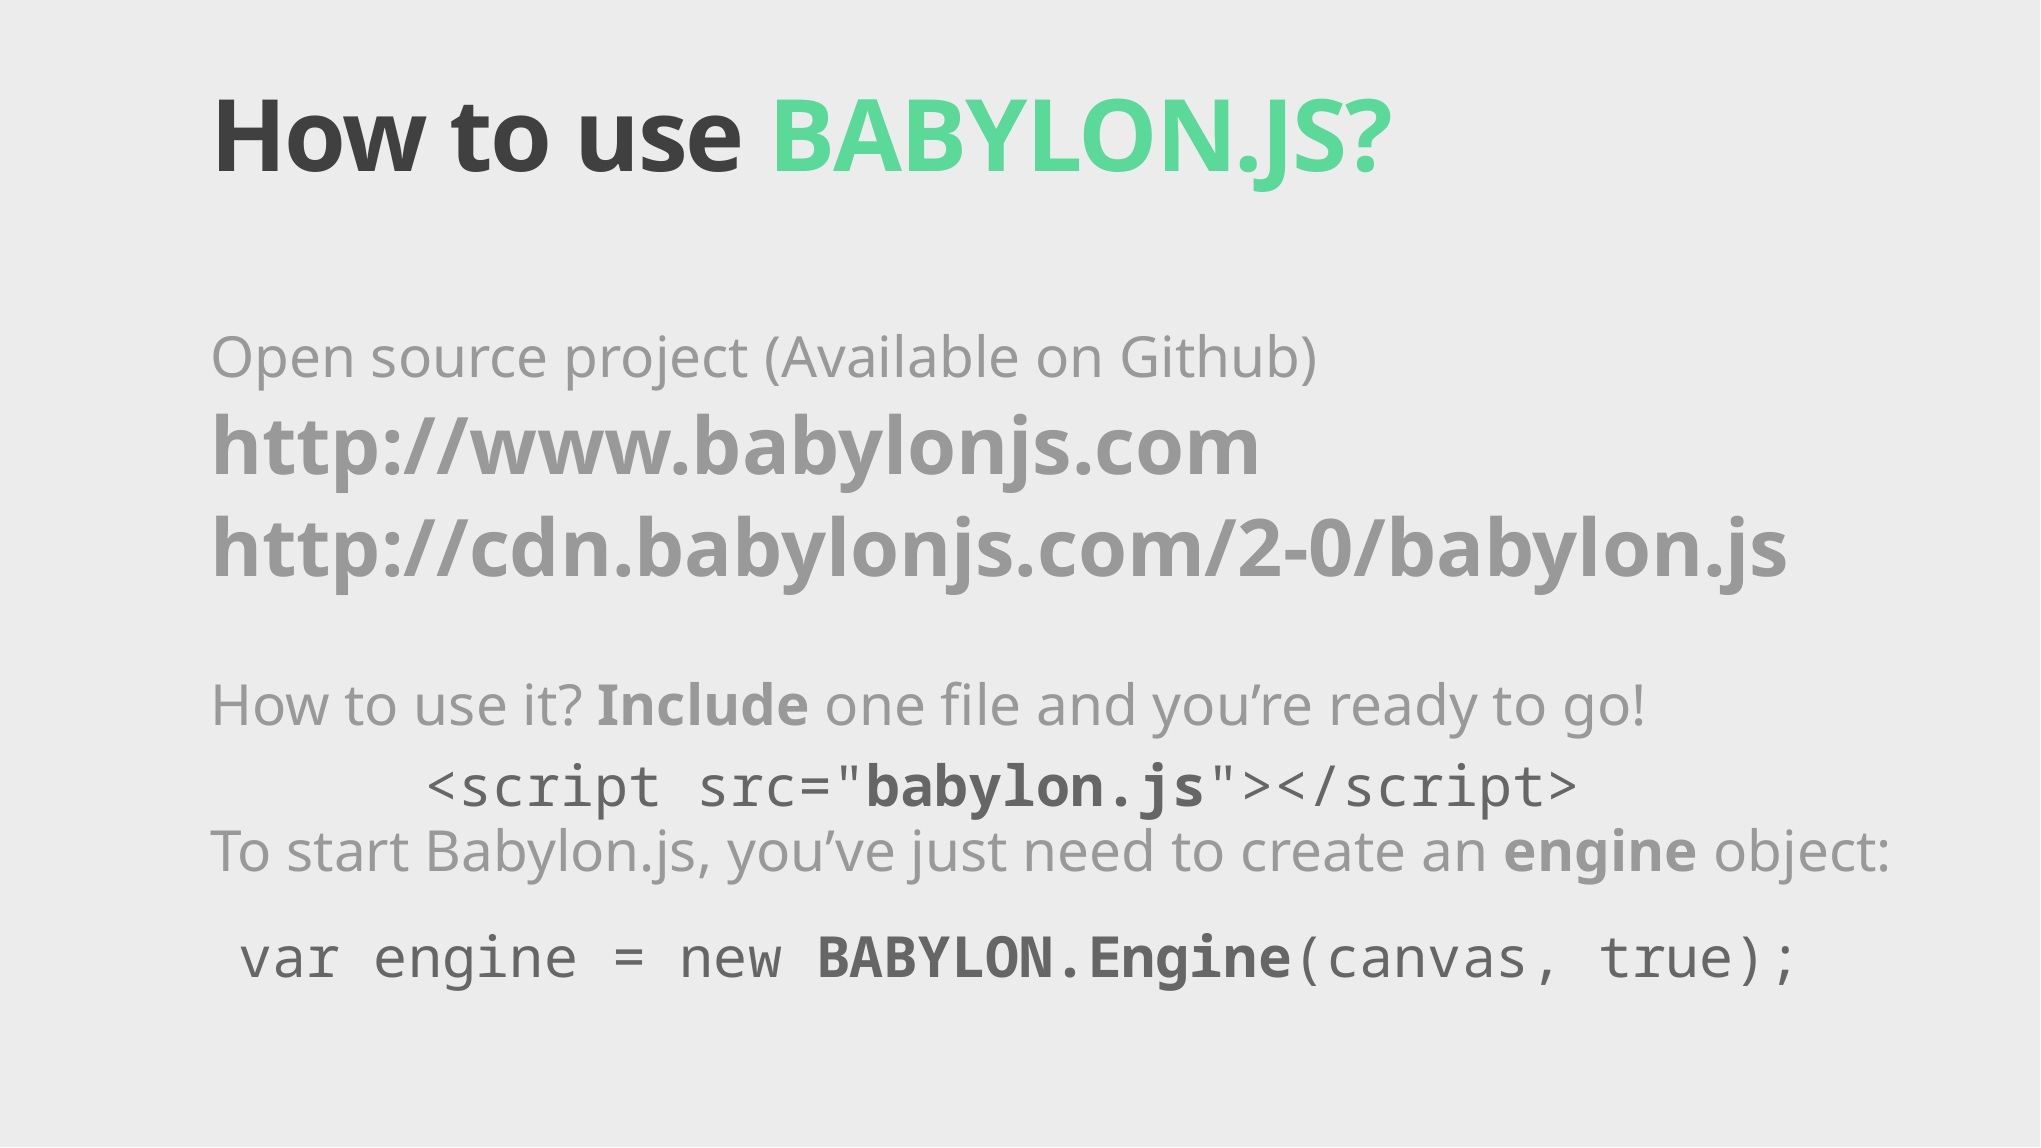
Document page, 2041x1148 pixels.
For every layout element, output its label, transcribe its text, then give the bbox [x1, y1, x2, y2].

list Open source project (Available on Github) http://www.babylonjs.com http://cdn.babylonjs.com/2-0/babylon.js How to use it? Include one file and you’re ready to go! To start Babylon.js, you’ve just need to create an engine object: [185, 314, 2041, 1020]
title How to use BABYLON.JS? [185, 69, 2041, 292]
text_box <script src="babylon.js"></script> [408, 742, 1597, 825]
text_box var engine = new BABYLON.Engine(canvas, true); [216, 913, 1824, 997]
